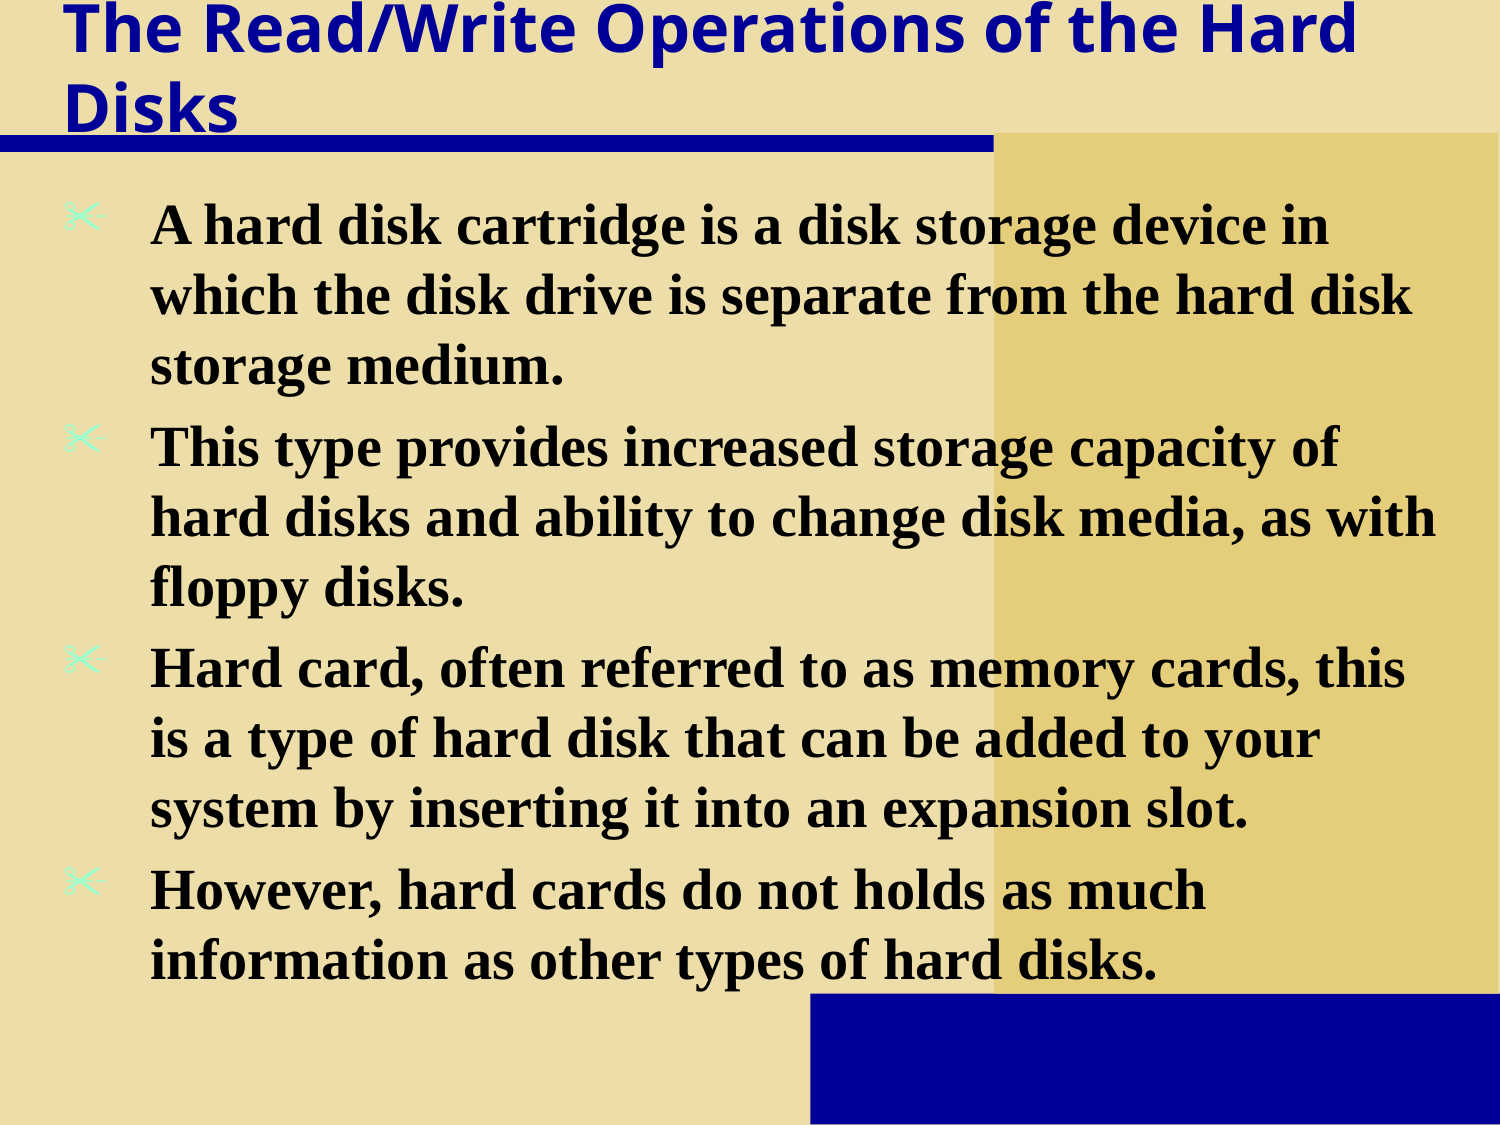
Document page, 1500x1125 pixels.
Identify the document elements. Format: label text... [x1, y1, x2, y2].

list A hard disk cartridge is a disk storage device in which the disk drive is separate from the hard disk storage medium. This type provides increased storage capacity of hard disks and ability to change disk media, as with floppy disks. Hard card, often referred to as memory cards, this is a type of hard disk that can be added to your system by inserting it into an expansion slot. However, hard cards do not holds as much information as other types of hard disks. [47, 178, 1457, 960]
title The Read/Write Operations of the Hard Disks [47, 0, 1456, 133]
